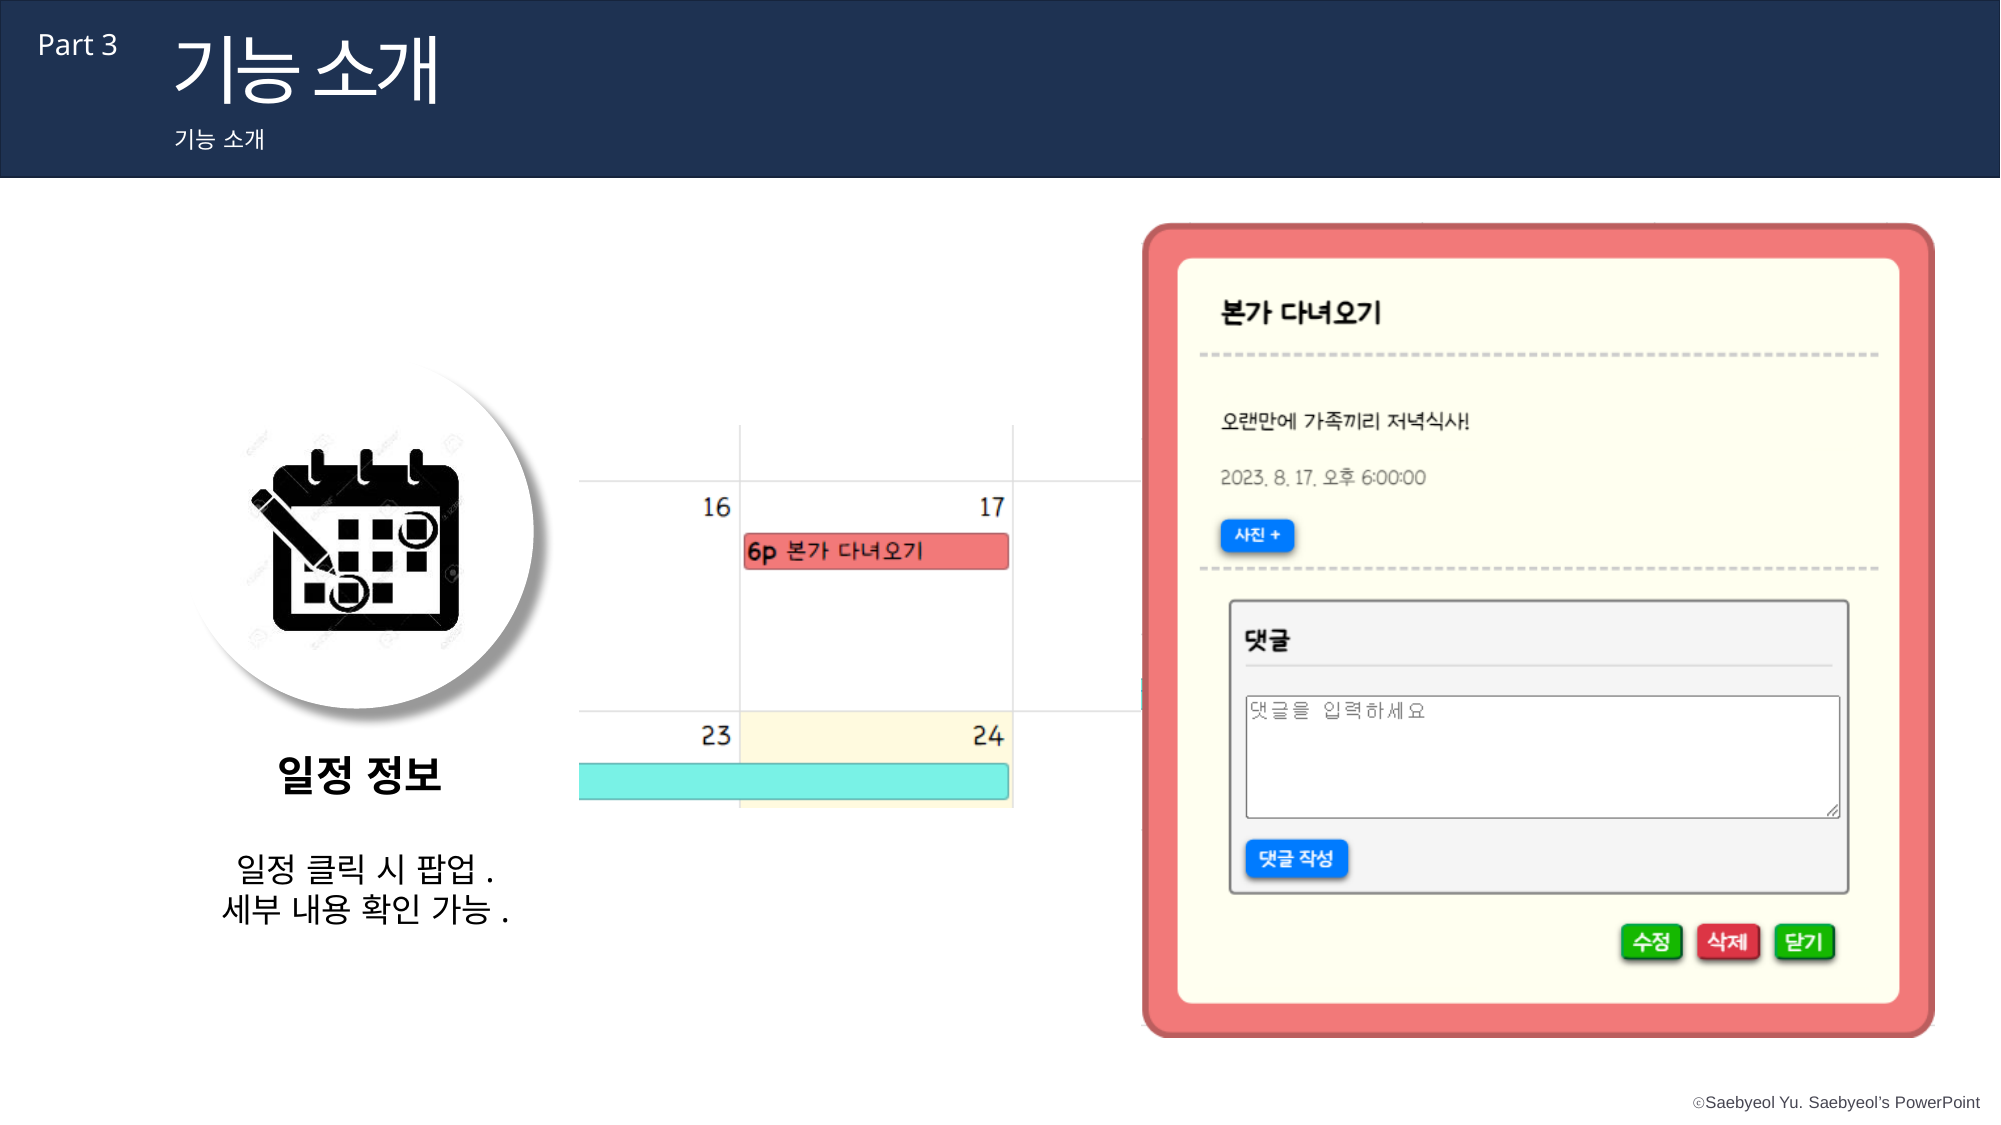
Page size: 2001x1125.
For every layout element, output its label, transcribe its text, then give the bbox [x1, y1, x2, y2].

text_box 기능 소개 [156, 16, 459, 122]
text_box [0, 0, 2000, 178]
picture [240, 425, 470, 655]
text_box [178, 353, 535, 710]
text_box 일정 정보 [262, 742, 491, 808]
picture [579, 222, 1935, 1038]
text_box 기능 소개 [159, 117, 281, 161]
text_box Part 3 [22, 19, 141, 69]
text_box 일정 클릭 시 팝업. 세부 내용 확인 가능. [170, 841, 561, 937]
